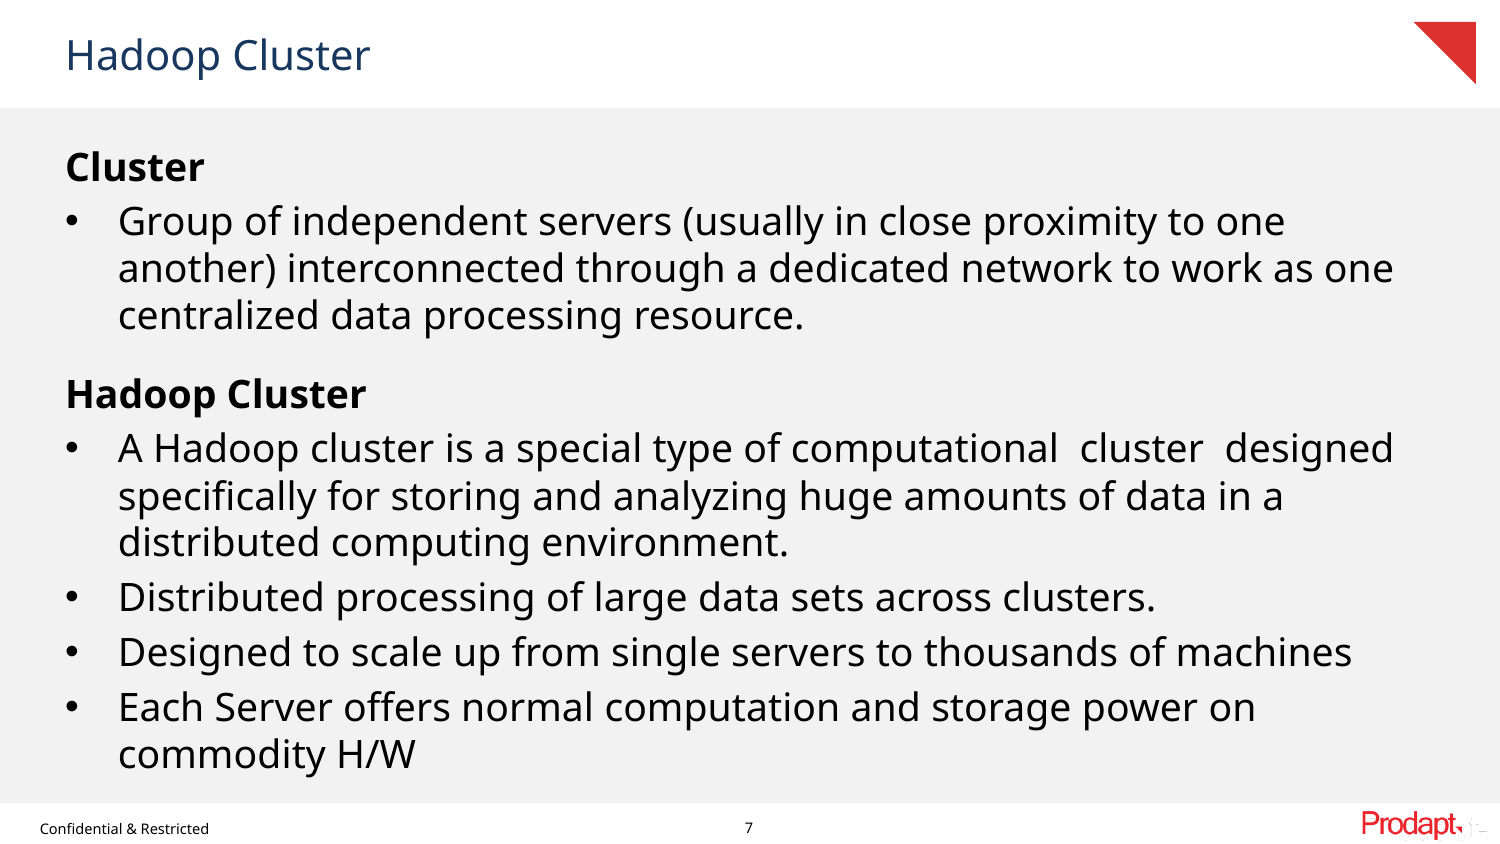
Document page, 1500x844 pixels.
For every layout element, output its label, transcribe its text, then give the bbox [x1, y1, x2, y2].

list Cluster Group of independent servers (usually in close proximity to one another) interconnected through a dedicated network to work as one centralized data processing resource. Hadoop Cluster A Hadoop cluster is a special type of computational cluster designed specifically for storing and analyzing huge amounts of data in a distributed computing environment. Distributed processing of large data sets across clusters. Designed to scale up from single servers to thousands of machines Each Server offers normal computation and storage power on commodity H/W [50, 134, 1463, 785]
slide_number 7 [717, 817, 781, 841]
title Hadoop Cluster [50, 0, 1462, 108]
picture [1360, 809, 1487, 844]
